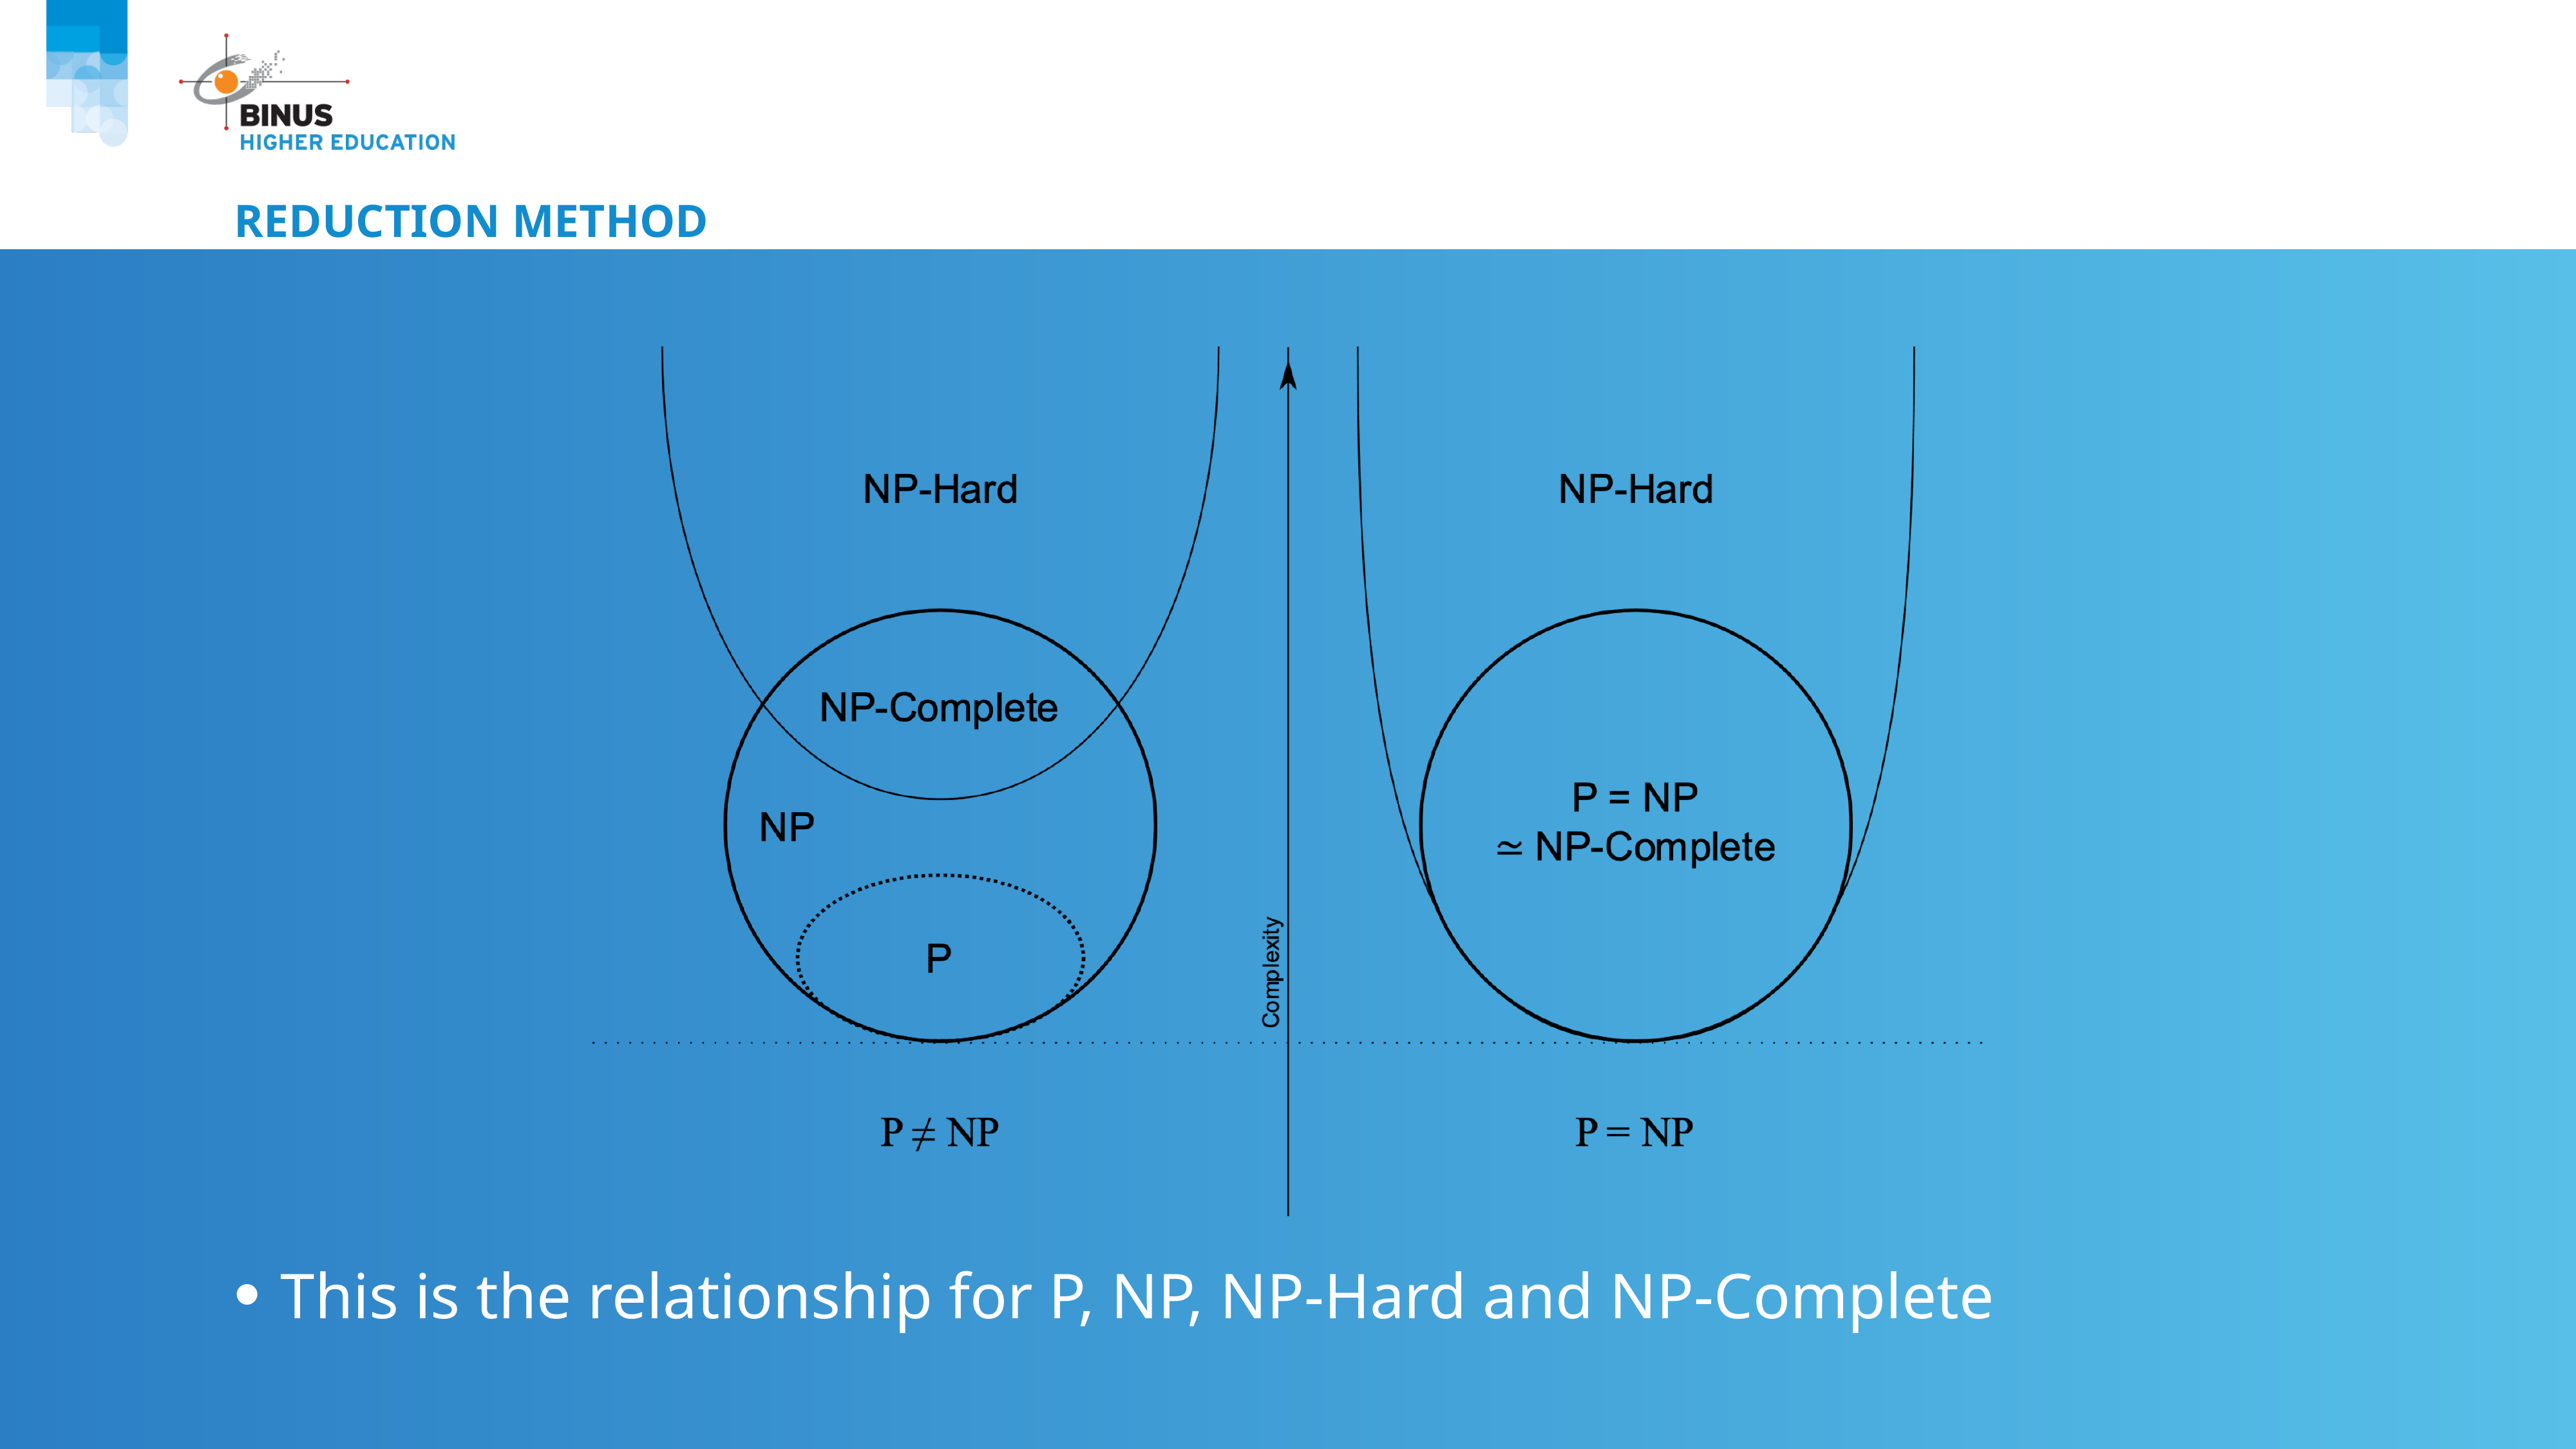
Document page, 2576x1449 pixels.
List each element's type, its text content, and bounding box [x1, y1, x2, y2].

picture [46, 0, 455, 154]
title Reduction Method [228, 197, 1784, 252]
picture [592, 346, 1984, 1217]
list This is the relationship for P, NP, NP-Hard and NP-Complete [228, 1251, 2349, 1337]
